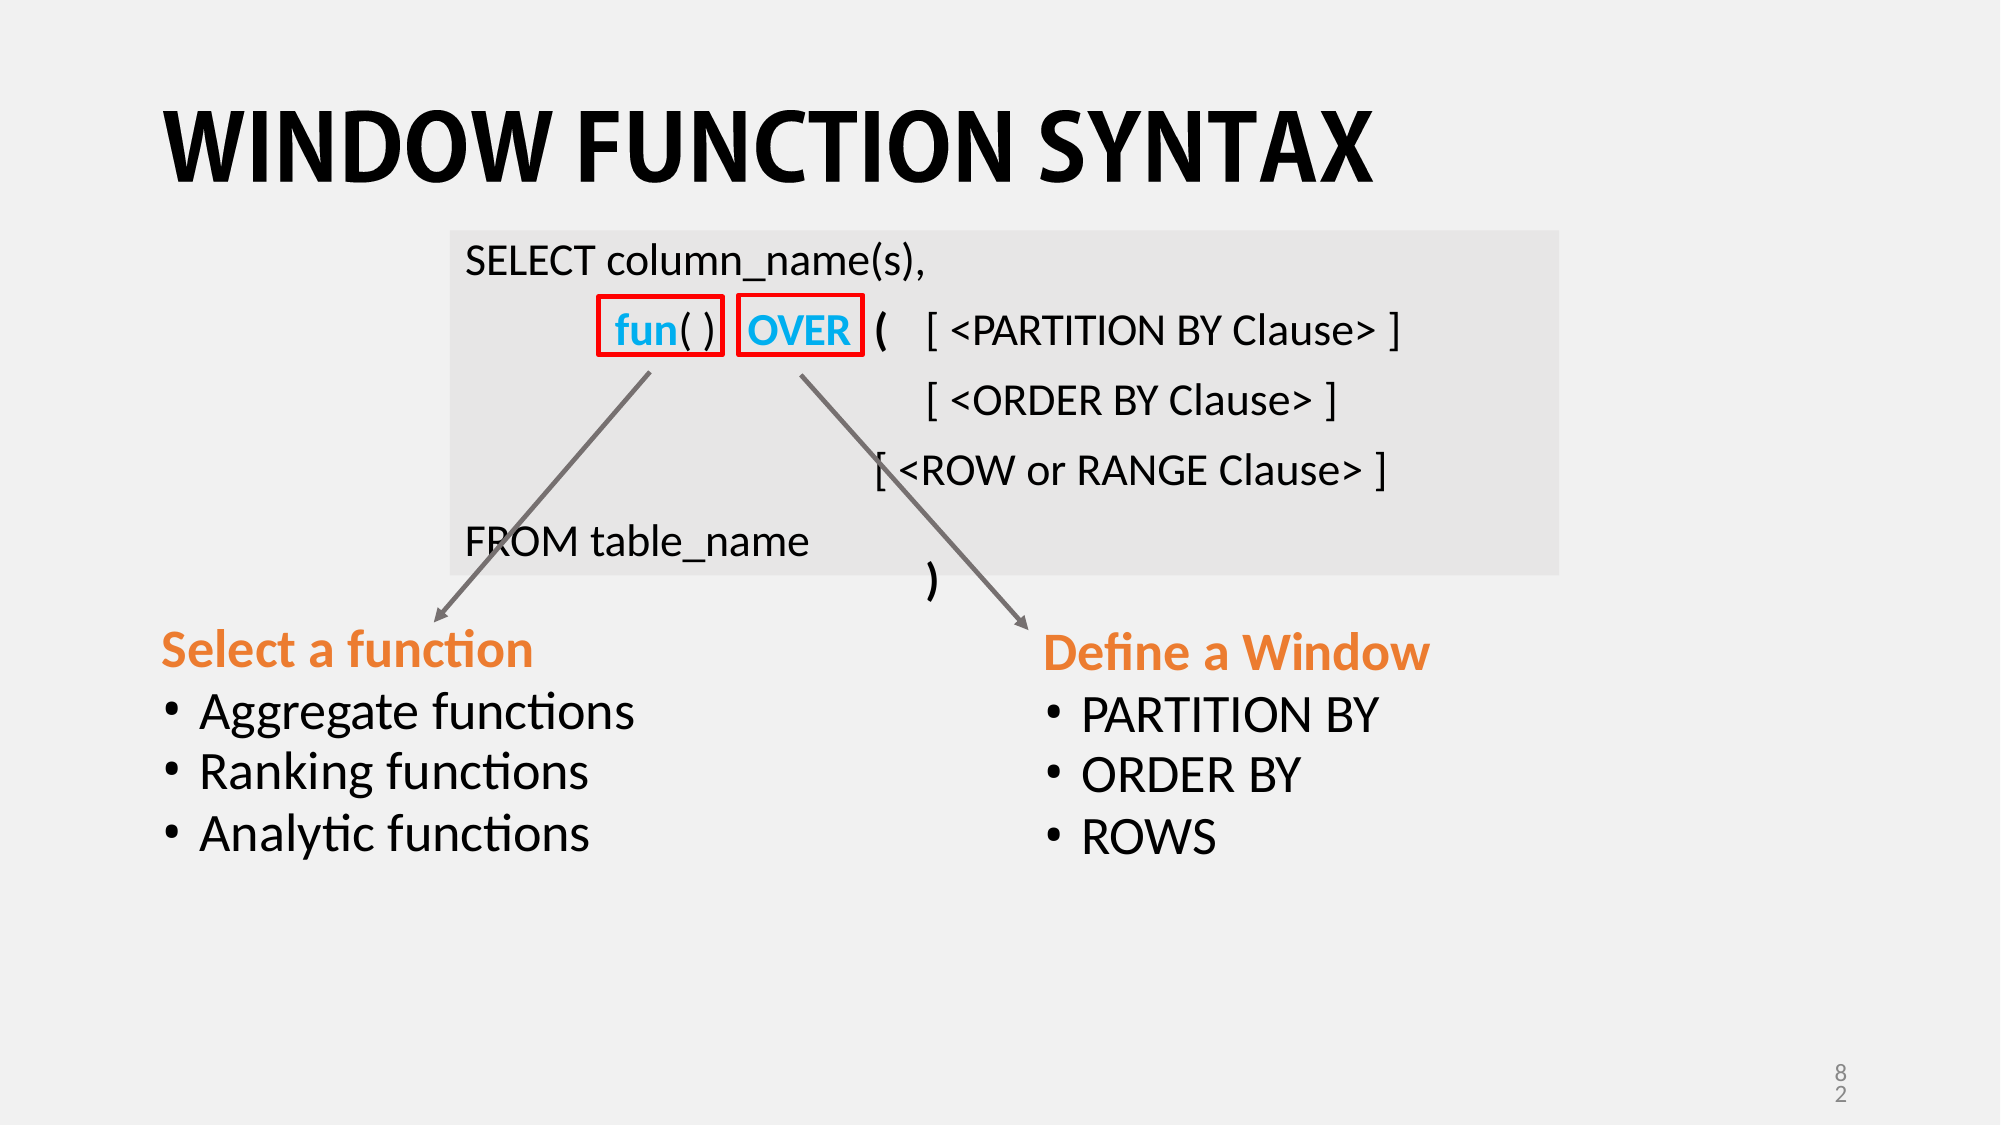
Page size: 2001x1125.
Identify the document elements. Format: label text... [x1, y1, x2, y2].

text_box Select a function Aggregate functions Ranking functions Analytic functions [159, 612, 642, 863]
slide_number 82 [1802, 1060, 1856, 1090]
text_box [799, 373, 1029, 631]
text_box OVER [738, 295, 863, 355]
text_box [933, 230, 1560, 576]
text_box fun( ) [598, 296, 723, 355]
text_box FROM table_name [462, 508, 528, 566]
text_box [433, 370, 652, 623]
text_box [449, 230, 871, 576]
text_box Define a Window PARTITION BY ORDER BY ROWS [1041, 615, 1435, 866]
text_box ( [ <PARTITION BY Clause> ] [ <ORDER BY Clause> ] [ <ROW or RANGE Clause> ] ) [871, 282, 1489, 605]
text_box FROM table_name [487, 508, 815, 566]
text_box SELECT column_name(s), [462, 227, 933, 285]
picture [161, 92, 1430, 209]
